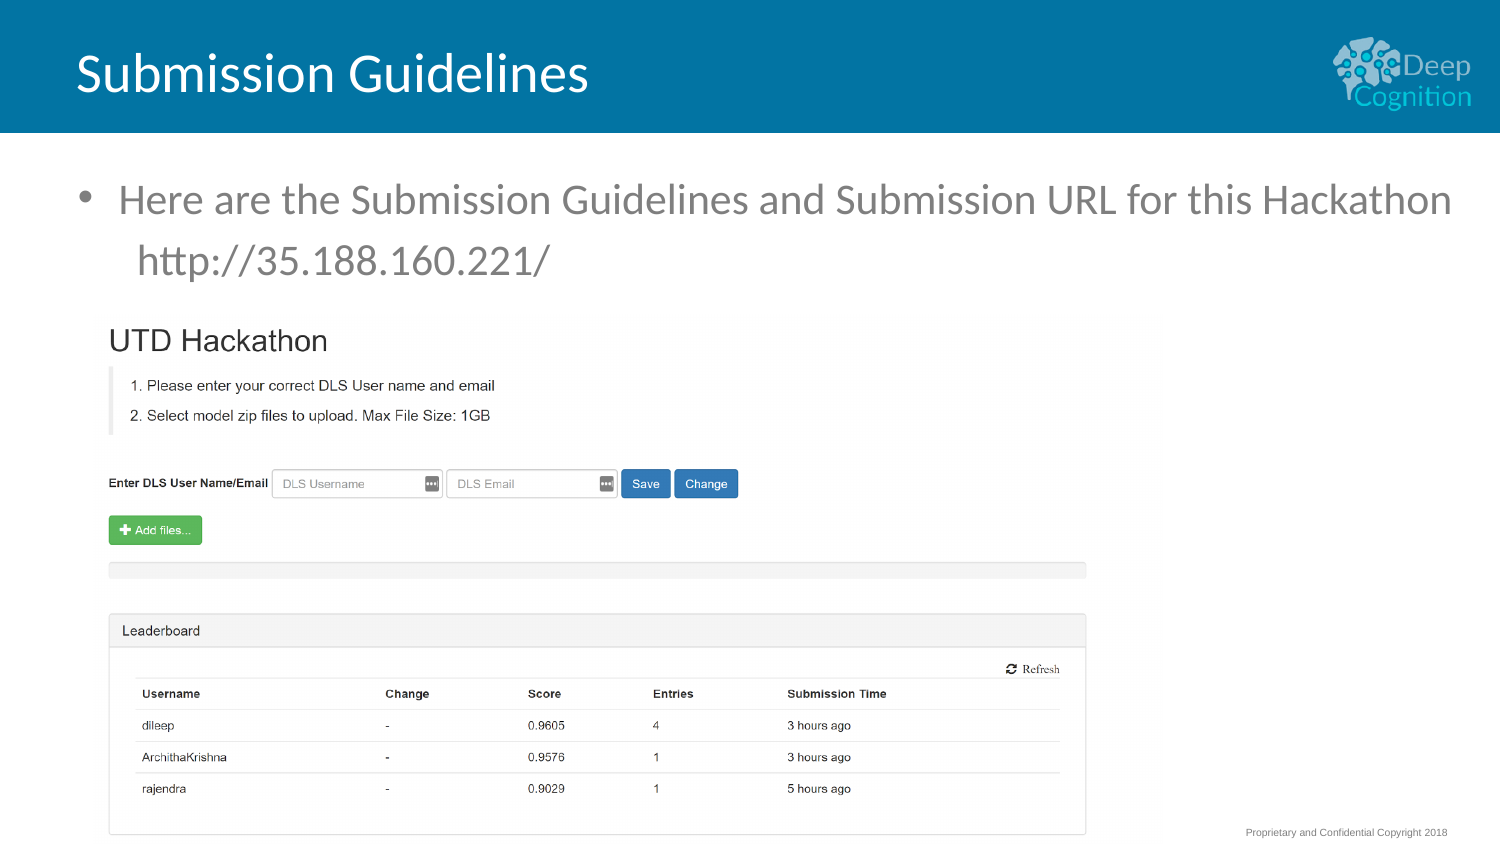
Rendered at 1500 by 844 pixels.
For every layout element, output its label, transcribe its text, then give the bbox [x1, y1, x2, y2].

list Here are the Submission Guidelines and Submission URL for this Hackathon http://35.188.160.221/ [65, 165, 1466, 797]
picture [1334, 38, 1400, 99]
footer Proprietary and Confidential Copyright 2018 [1166, 798, 1466, 844]
picture [1391, 66, 1400, 76]
title Submission Guidelines [65, 28, 1322, 113]
picture [93, 314, 1163, 844]
picture [1426, 63, 1438, 73]
picture [1442, 64, 1453, 71]
picture [1405, 55, 1414, 74]
